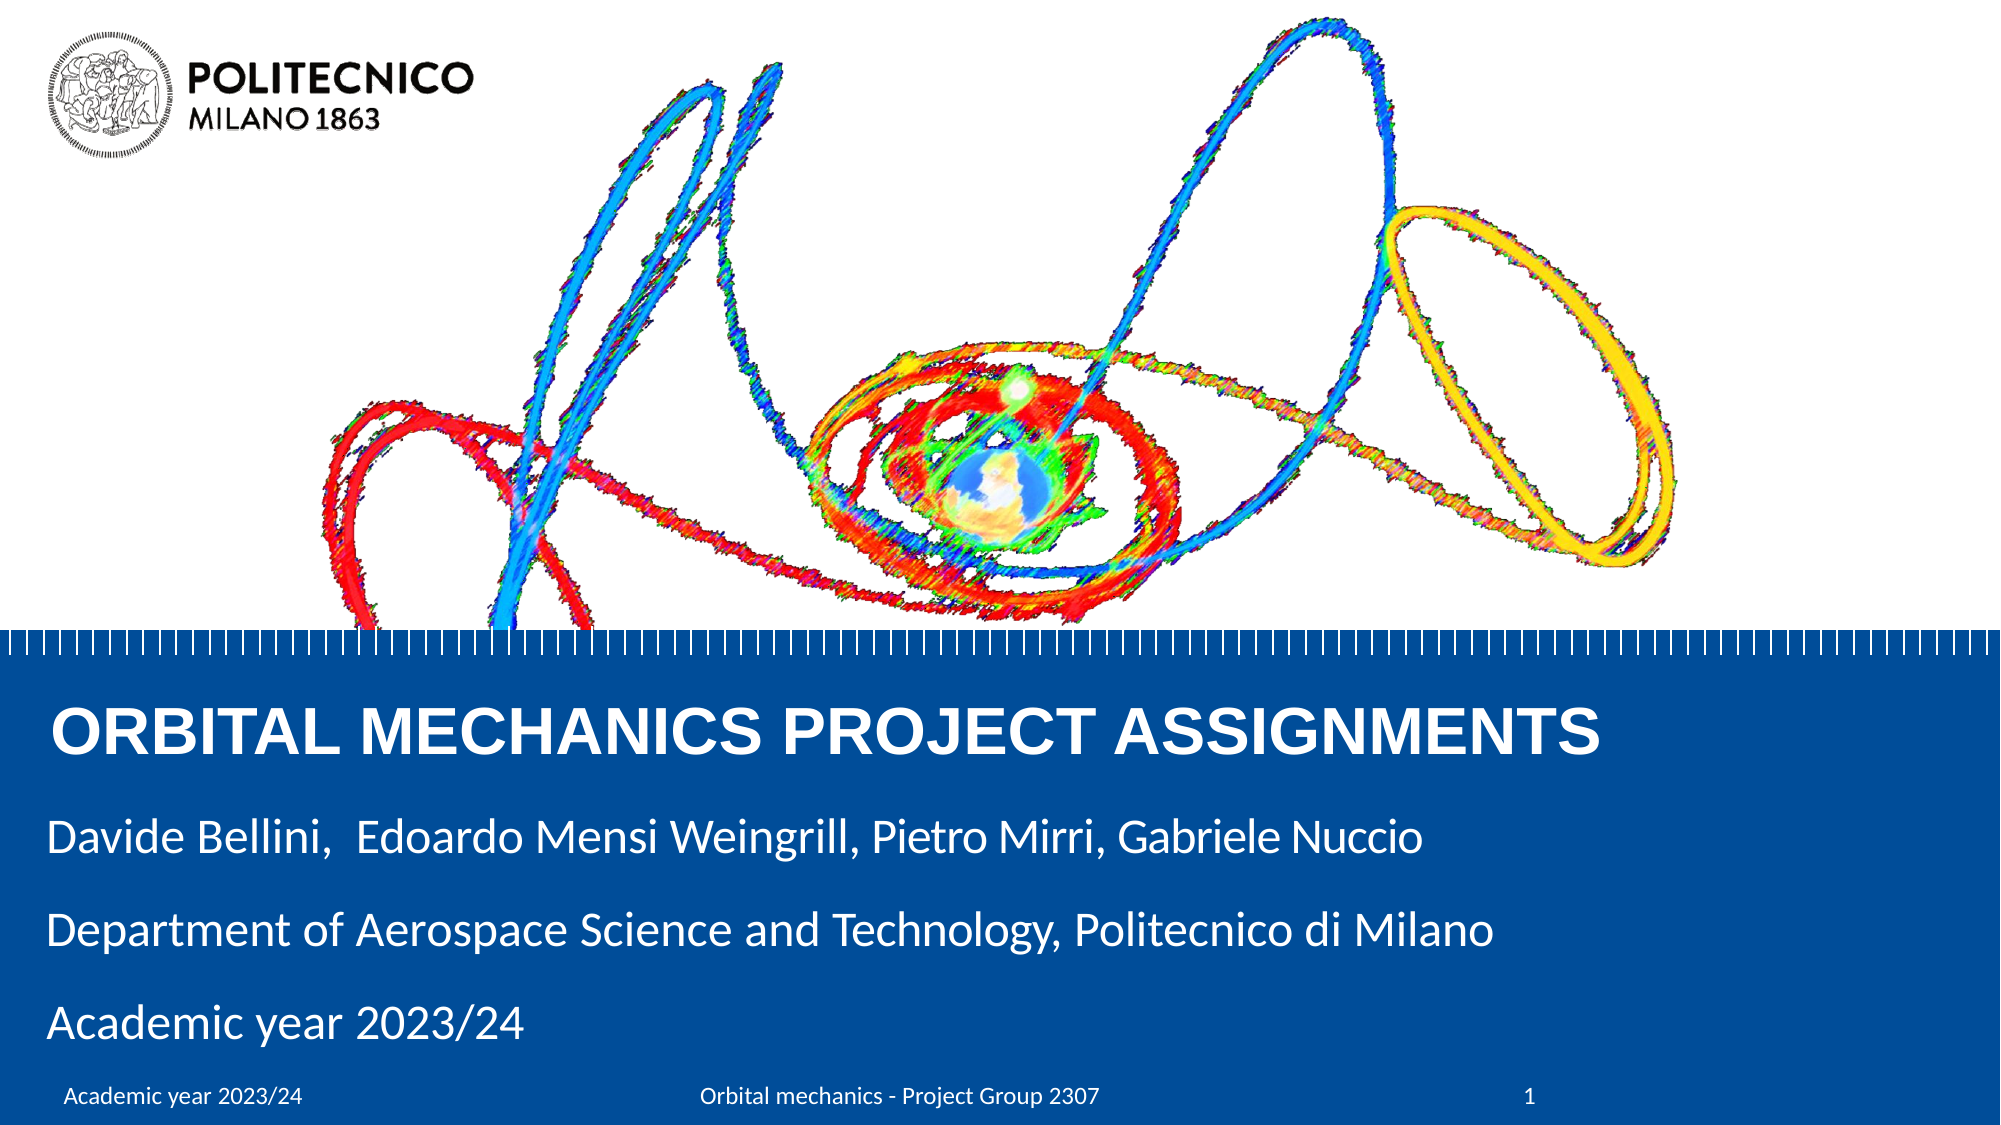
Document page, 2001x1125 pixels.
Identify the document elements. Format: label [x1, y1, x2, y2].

text_box [0, 0, 2000, 1125]
